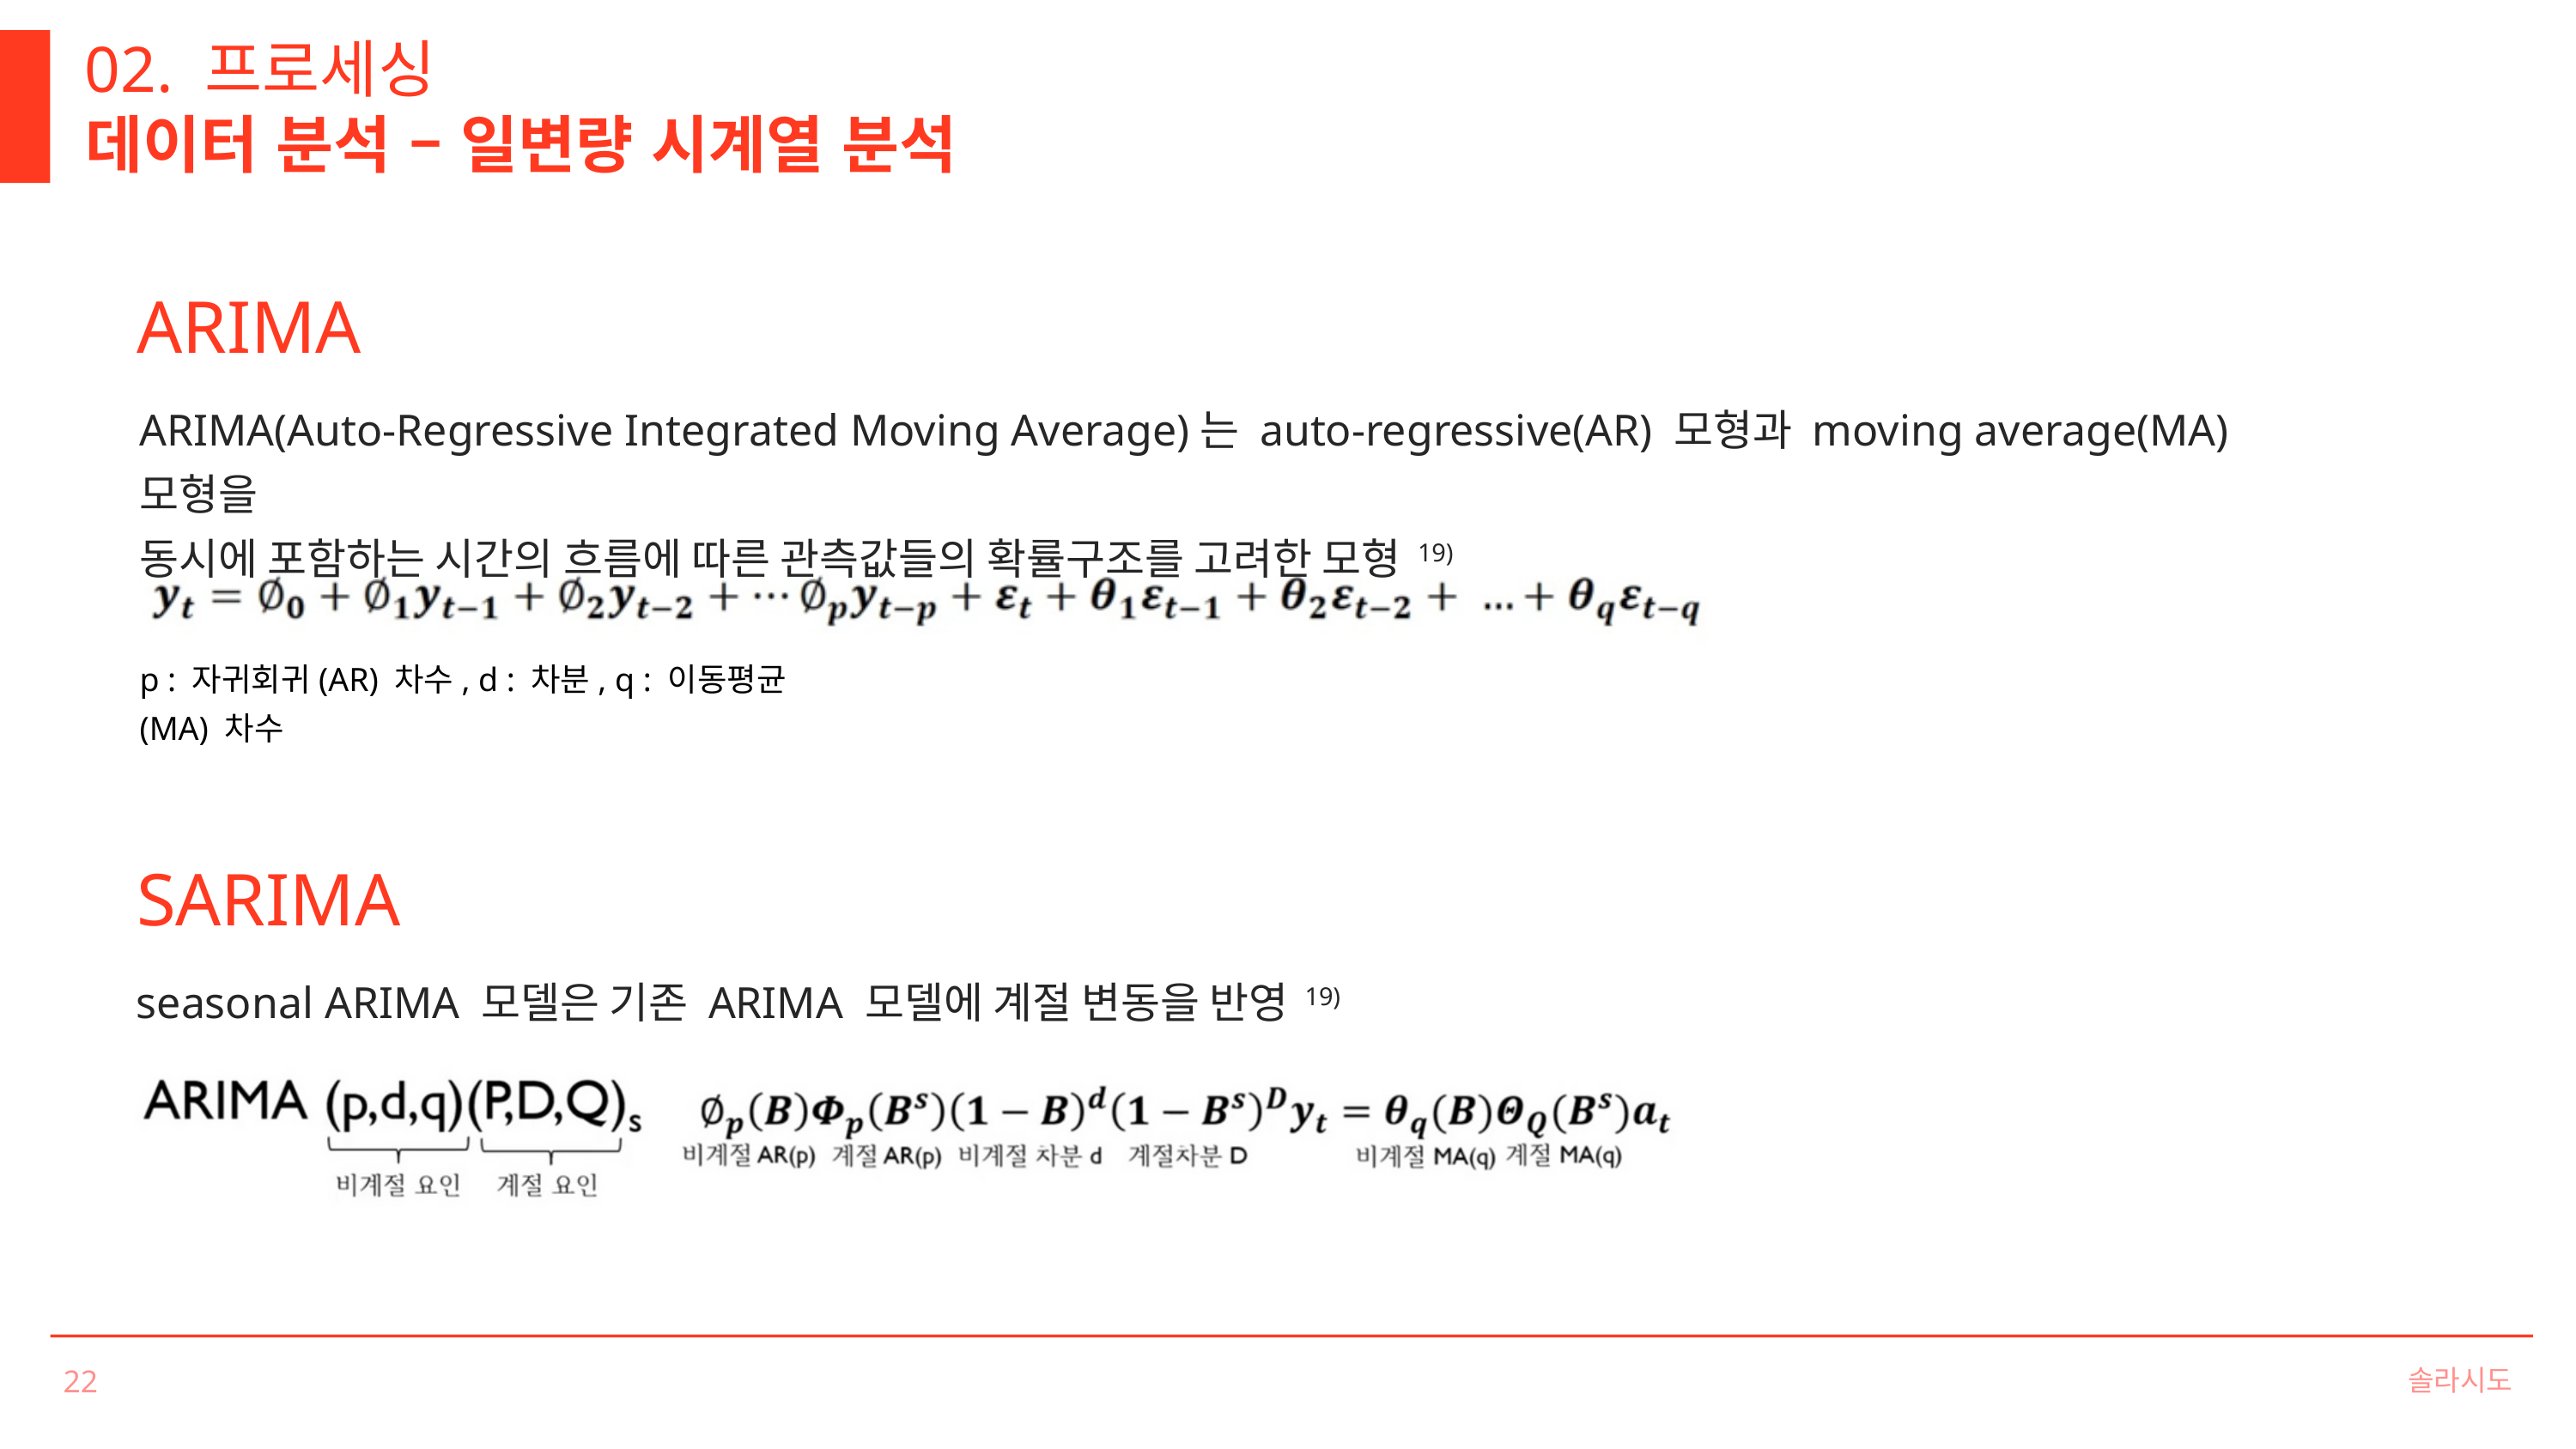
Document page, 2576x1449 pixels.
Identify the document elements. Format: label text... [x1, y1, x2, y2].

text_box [84, 32, 1682, 184]
text_box ARIMA(Auto-Regressive Integrated Moving Average)는 auto-regressive(AR) 모형과 moving average(MA)모형을 동시에 포함하는 시간의 흐름에 따른 관측값들의 확률구조를 고려한 모형 19) [139, 390, 2244, 584]
footer 솔라시도 [2117, 1357, 2526, 1410]
text_box p : 자귀회귀(AR) 차수, d : 차분, q : 이동평균(MA) 차수 [139, 658, 861, 747]
text_box seasonal ARIMA 모델은 기존 ARIMA 모델에 계절 변동을 반영 19) [136, 967, 2202, 1028]
text_box ARIMA [137, 297, 1616, 367]
picture [139, 527, 1744, 651]
picture [110, 1049, 670, 1217]
text_box SARIMA [137, 870, 1616, 940]
slide_number 22 [50, 1357, 351, 1410]
picture [679, 1070, 1689, 1197]
